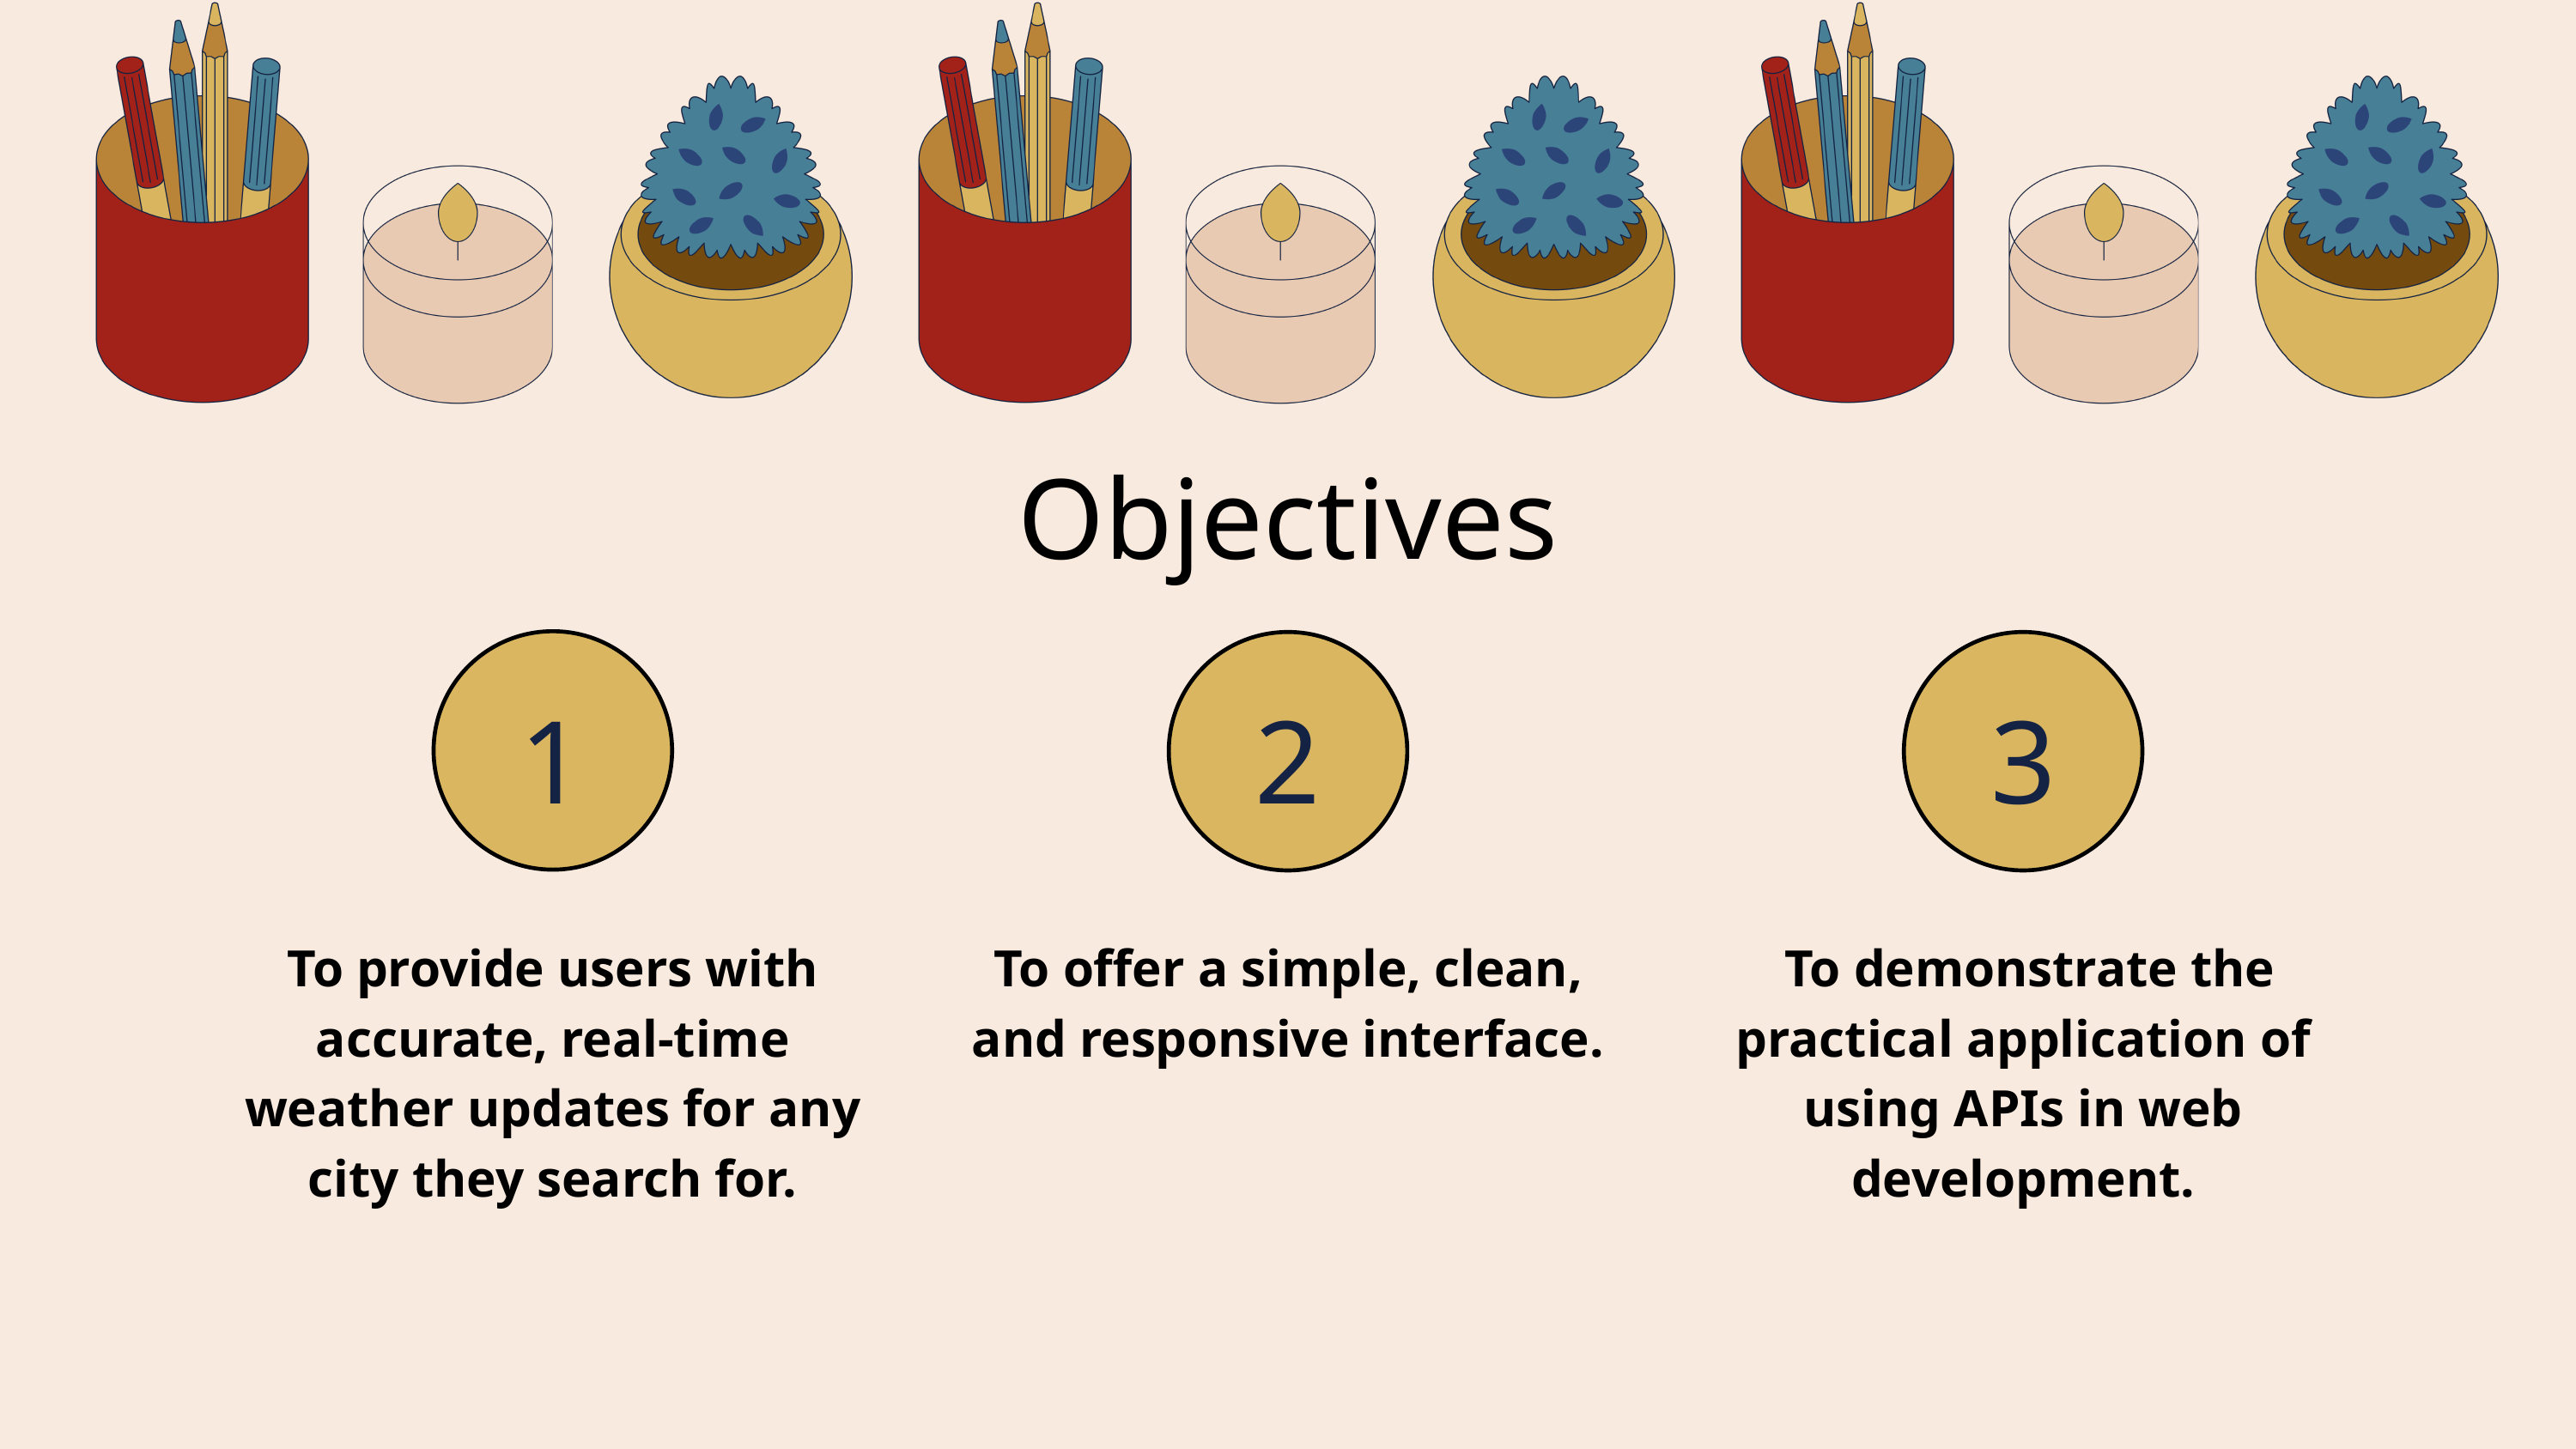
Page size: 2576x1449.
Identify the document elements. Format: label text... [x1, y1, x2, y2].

text_box [1731, 2, 1964, 409]
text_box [1904, 631, 2143, 871]
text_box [1168, 631, 1408, 871]
text_box To demonstrate the practical application of using APIs in web development. [1700, 926, 2346, 1208]
text_box [362, 160, 553, 409]
text_box Objectives [522, 426, 2053, 581]
text_box [2008, 160, 2199, 409]
text_box [908, 2, 1141, 409]
text_box To provide users with accurate, real-time weather updates for any city they search for. [230, 926, 876, 1208]
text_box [433, 631, 672, 870]
text_box [1420, 70, 1687, 409]
text_box [1185, 160, 1376, 409]
text_box To offer a simple, clean, and responsive interface. [965, 926, 1611, 1067]
text_box [2243, 70, 2511, 409]
text_box [86, 2, 319, 409]
text_box [597, 70, 865, 409]
